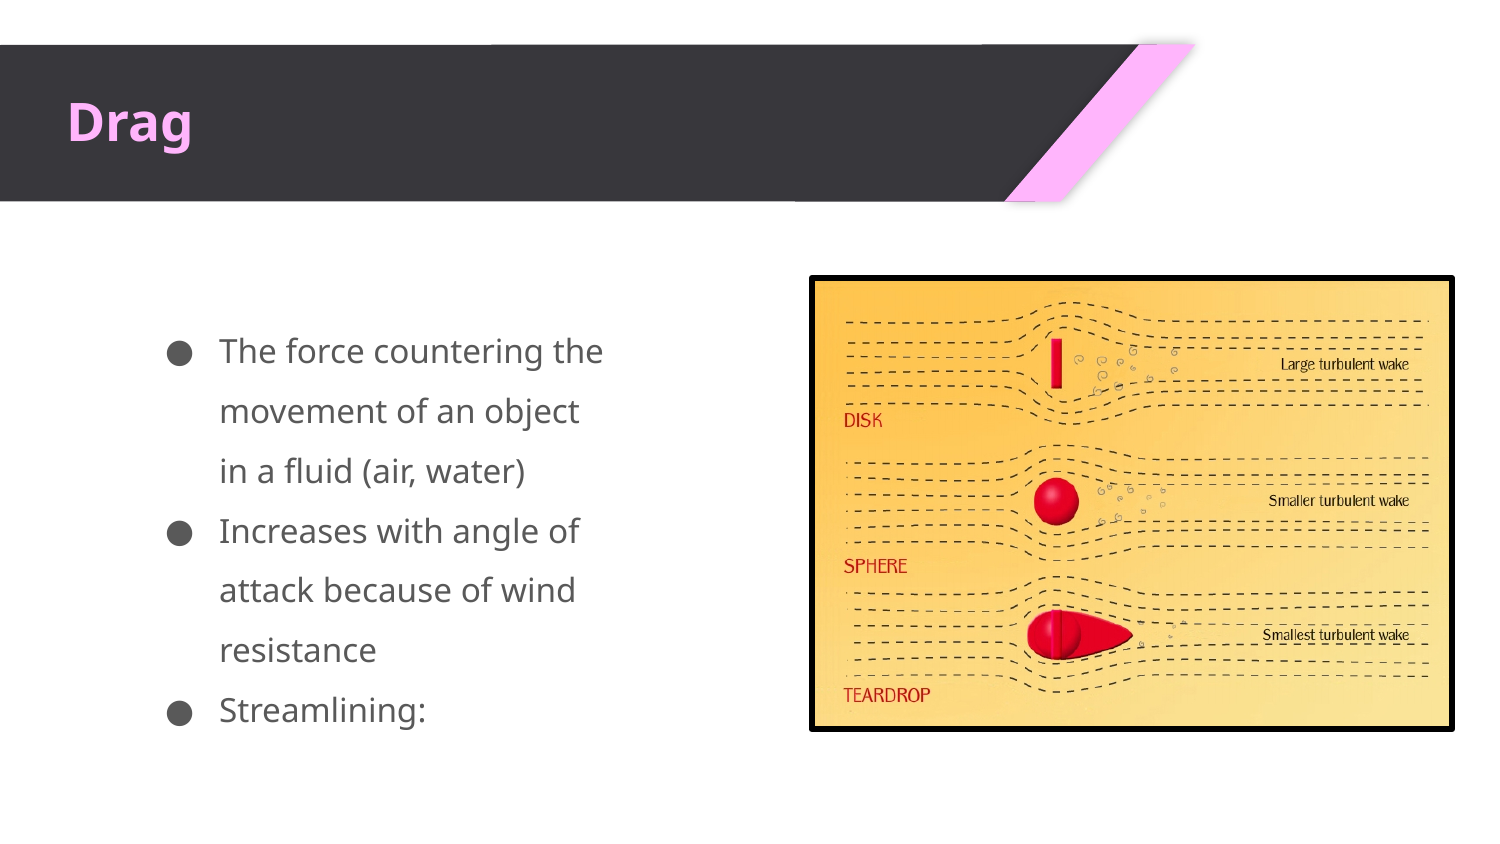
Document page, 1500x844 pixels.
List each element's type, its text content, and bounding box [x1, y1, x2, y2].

picture [814, 280, 1450, 727]
list The force countering the movement of an object in a fluid (air, water) Increases with angle of attack because of wind resistance Streamlining: [129, 295, 620, 713]
title Drag [51, 72, 1449, 167]
